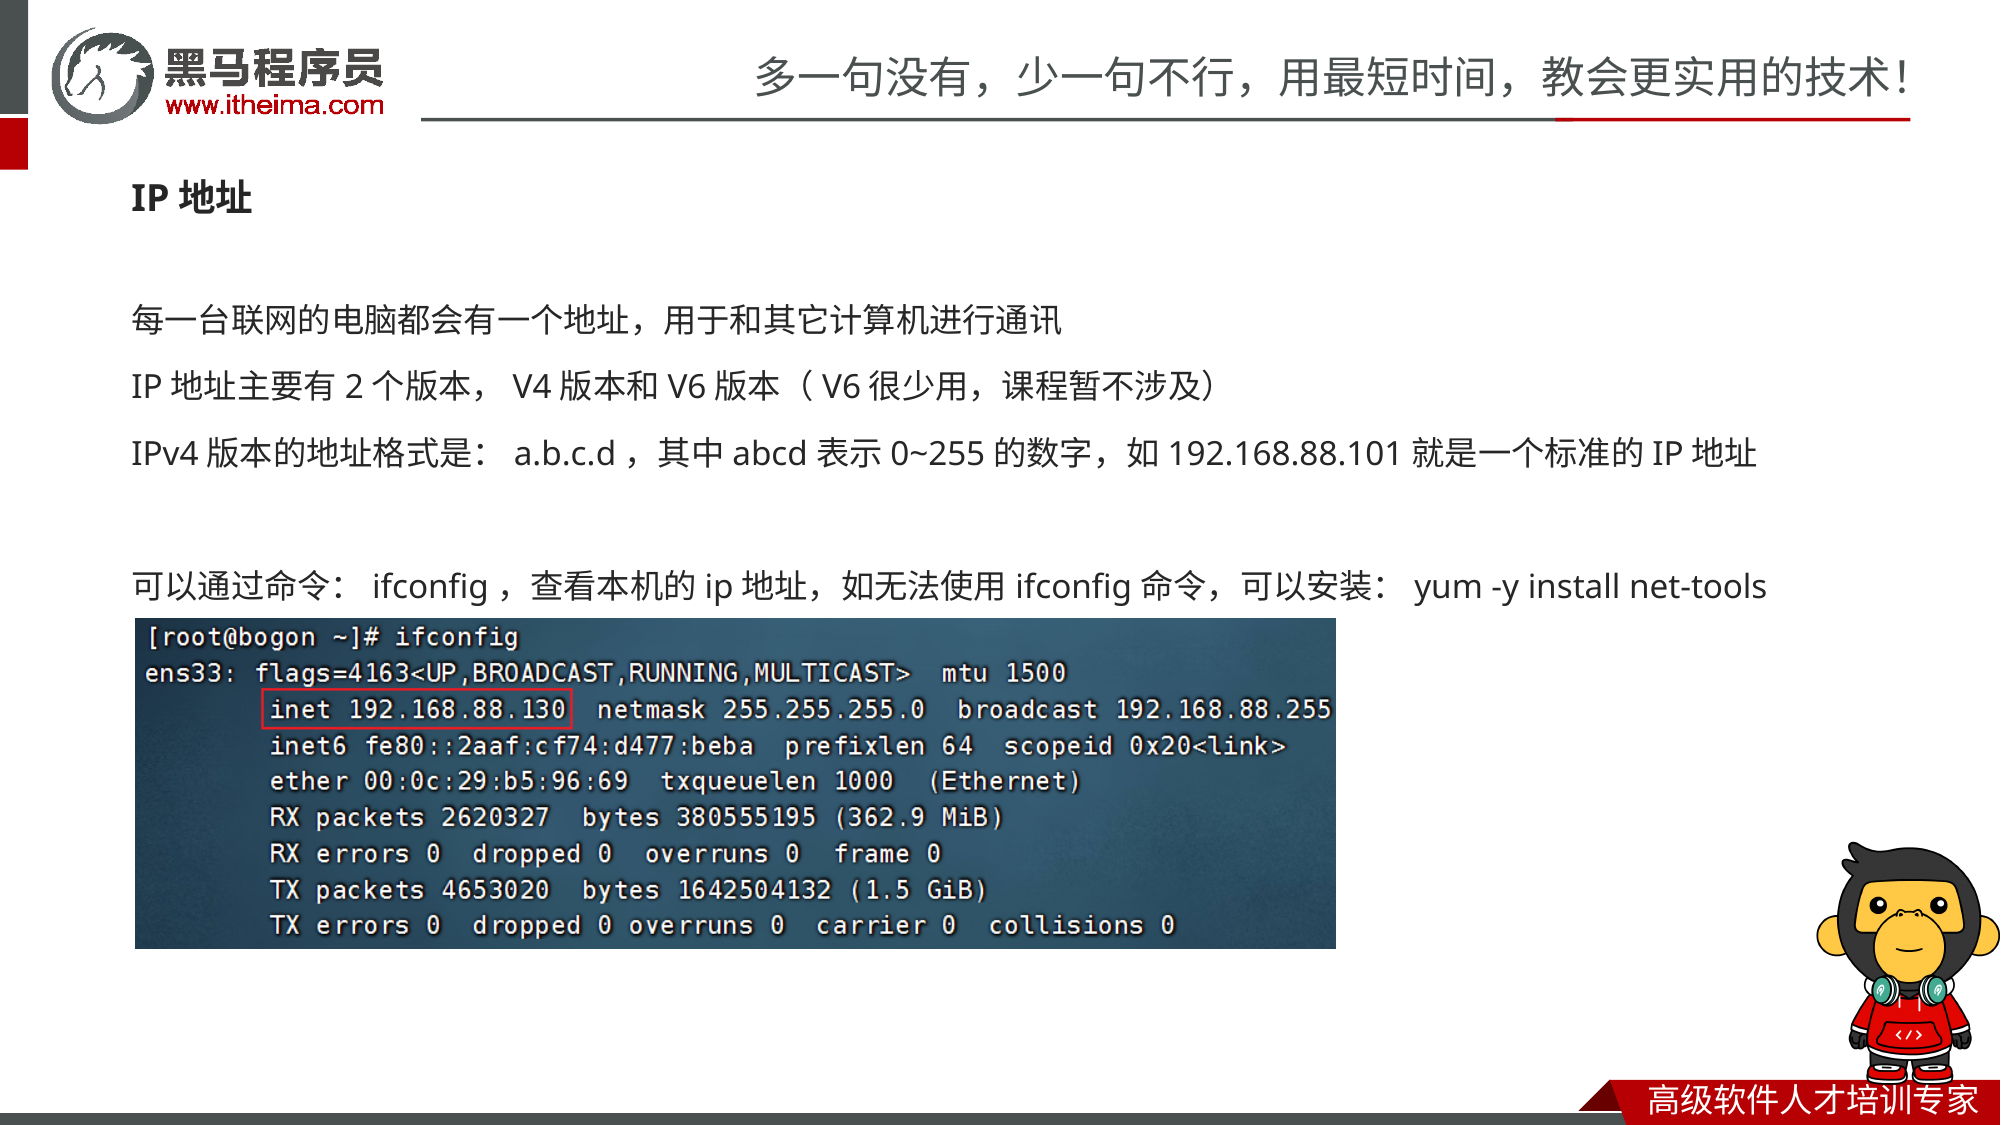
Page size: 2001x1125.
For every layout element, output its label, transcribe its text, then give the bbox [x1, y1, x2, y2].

picture [134, 618, 1336, 949]
list IP地址 [116, 154, 1872, 239]
picture [1784, 831, 2000, 1093]
list 每一台联网的电脑都会有一个地址，用于和其它计算机进行通讯 IP地址主要有2个版本，V4版本和V6版本（V6很少用，课程暂不涉及） IPv4版本的地址格式是：a.b.c.d，其中abcd表示0~255的数字，如192.168.88.101就是一个标准的IP地址 可以通过命令：ifconfig，查看本机的ip地址，如无法使用ifconfig命令，可以安装：yum -y install net-tools [116, 271, 1872, 964]
picture [50, 26, 384, 125]
